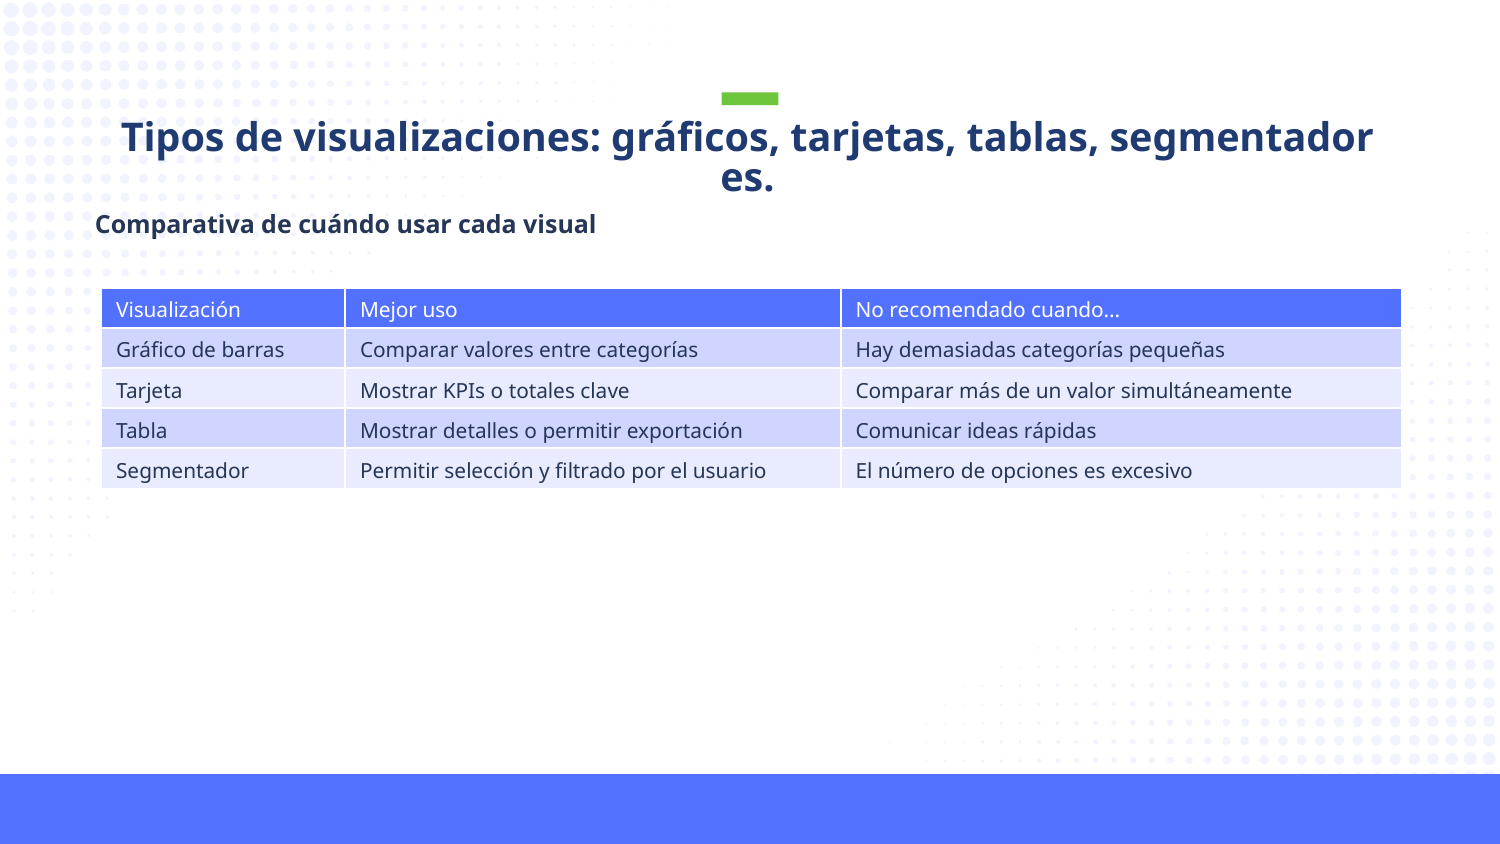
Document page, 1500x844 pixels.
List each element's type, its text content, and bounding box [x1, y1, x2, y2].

table_cell Comunicar ideas rápidas [842, 409, 1401, 447]
picture [0, 0, 1500, 773]
table_cell Hay demasiadas categorías pequeñas [842, 329, 1401, 367]
table_header No recomendado cuando... [842, 289, 1401, 327]
table_cell El número de opciones es excesivo [842, 449, 1401, 488]
table_header Mejor uso [346, 289, 840, 327]
text_box Comparativa de cuándo usar cada visual [79, 200, 1403, 246]
text_box Tipos de visualizaciones: gráficos, tarjetas, tablas, segmentadores. [116, 119, 1379, 200]
text_box [721, 92, 779, 106]
table_cell Comparar valores entre categorías [346, 329, 840, 367]
table_cell Permitir selección y filtrado por el usuario [346, 449, 840, 488]
table_cell Tabla [102, 409, 344, 447]
table_cell Mostrar detalles o permitir exportación [346, 409, 840, 447]
table_cell Tarjeta [102, 369, 344, 407]
table_cell Comparar más de un valor simultáneamente [842, 369, 1401, 407]
table_header Visualización [102, 289, 344, 327]
table_cell Gráfico de barras [102, 329, 344, 367]
table_cell Segmentador [102, 449, 344, 488]
table_cell Mostrar KPIs o totales clave [346, 369, 840, 407]
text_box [0, 773, 1500, 844]
